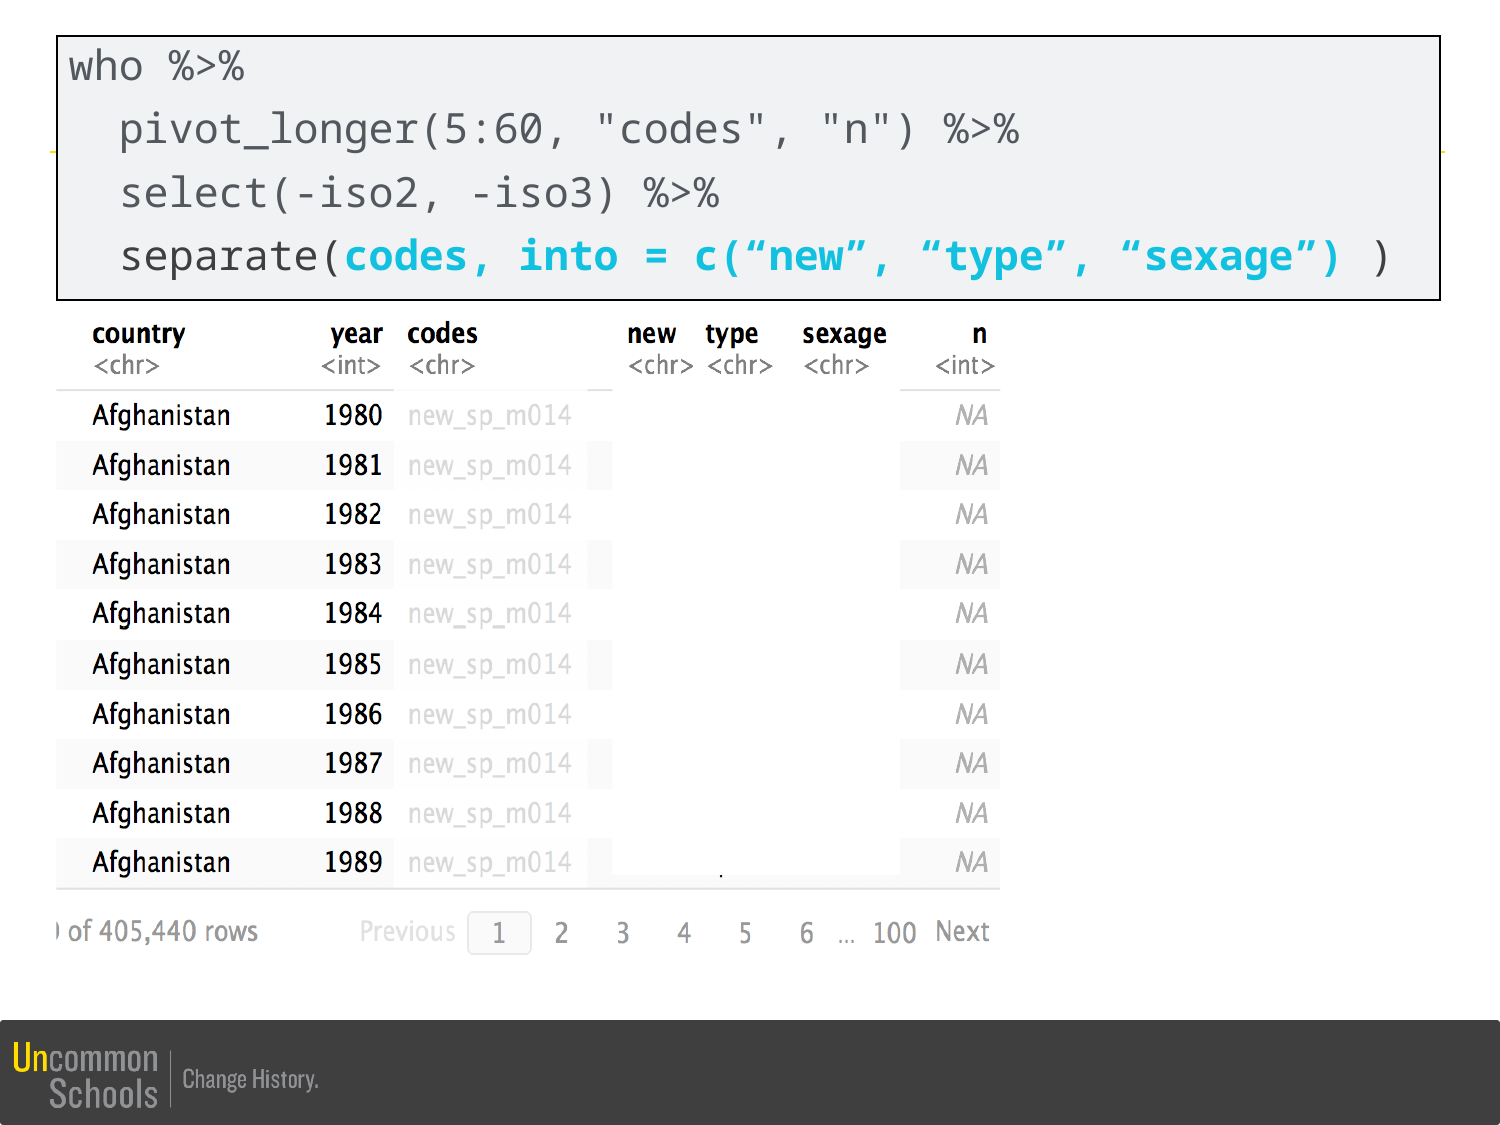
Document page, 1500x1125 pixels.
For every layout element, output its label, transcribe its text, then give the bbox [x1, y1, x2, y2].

picture [6, 1037, 325, 1113]
text_box who %>% pivot_longer(5:60, "codes", "n") %>% select(-iso2, -iso3) %>% separate(codes, into = c(“new”, “type”, “sexage”) ) [65, 35, 1440, 300]
text_box [57, 36, 65, 300]
picture [55, 312, 1002, 988]
